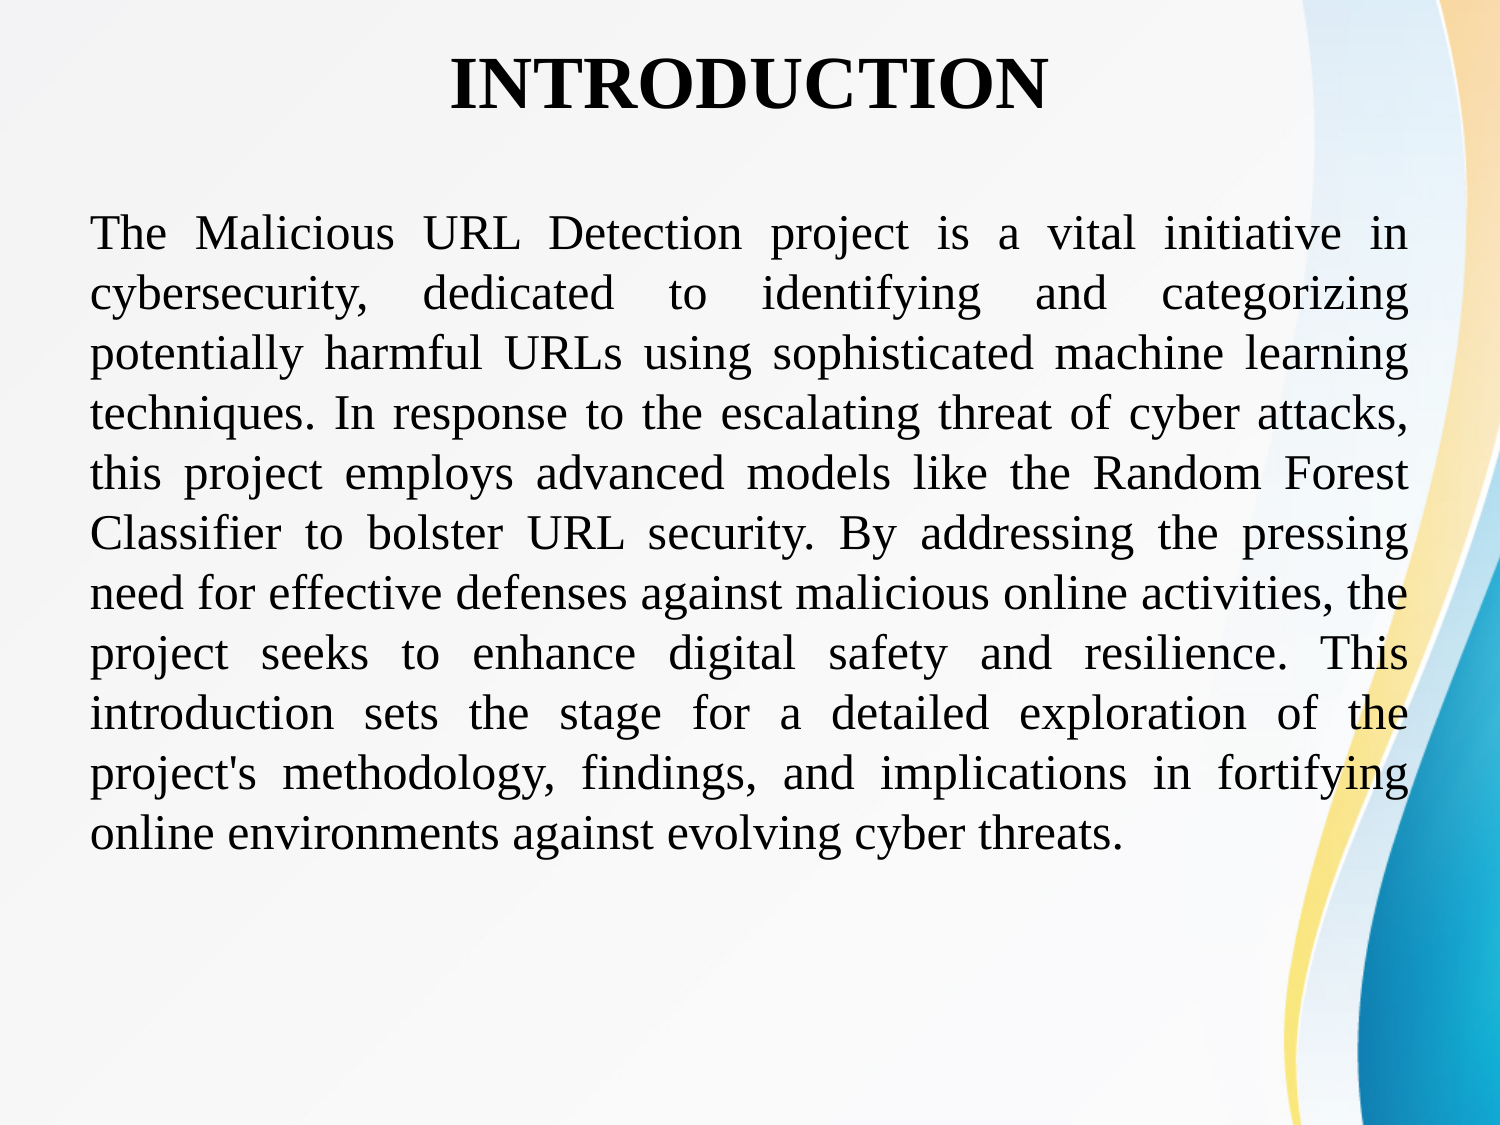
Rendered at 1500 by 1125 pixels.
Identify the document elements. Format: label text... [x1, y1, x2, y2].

title INTRODUCTION [74, 30, 1426, 127]
picture [0, 0, 1500, 1125]
list The Malicious URL Detection project is a vital initiative in cybersecurity, dedicated to identifying and categorizing potentially harmful URLs using sophisticated machine learning techniques. In response to the escalating threat of cyber attacks, this project employs advanced models like the Random Forest Classifier to bolster URL security. By addressing the pressing need for effective defenses against malicious online activities, the project seeks to enhance digital safety and resilience. This introduction sets the stage for a detailed exploration of the project's methodology, findings, and implications in fortifying online environments against evolving cyber threats. [74, 192, 1426, 1006]
